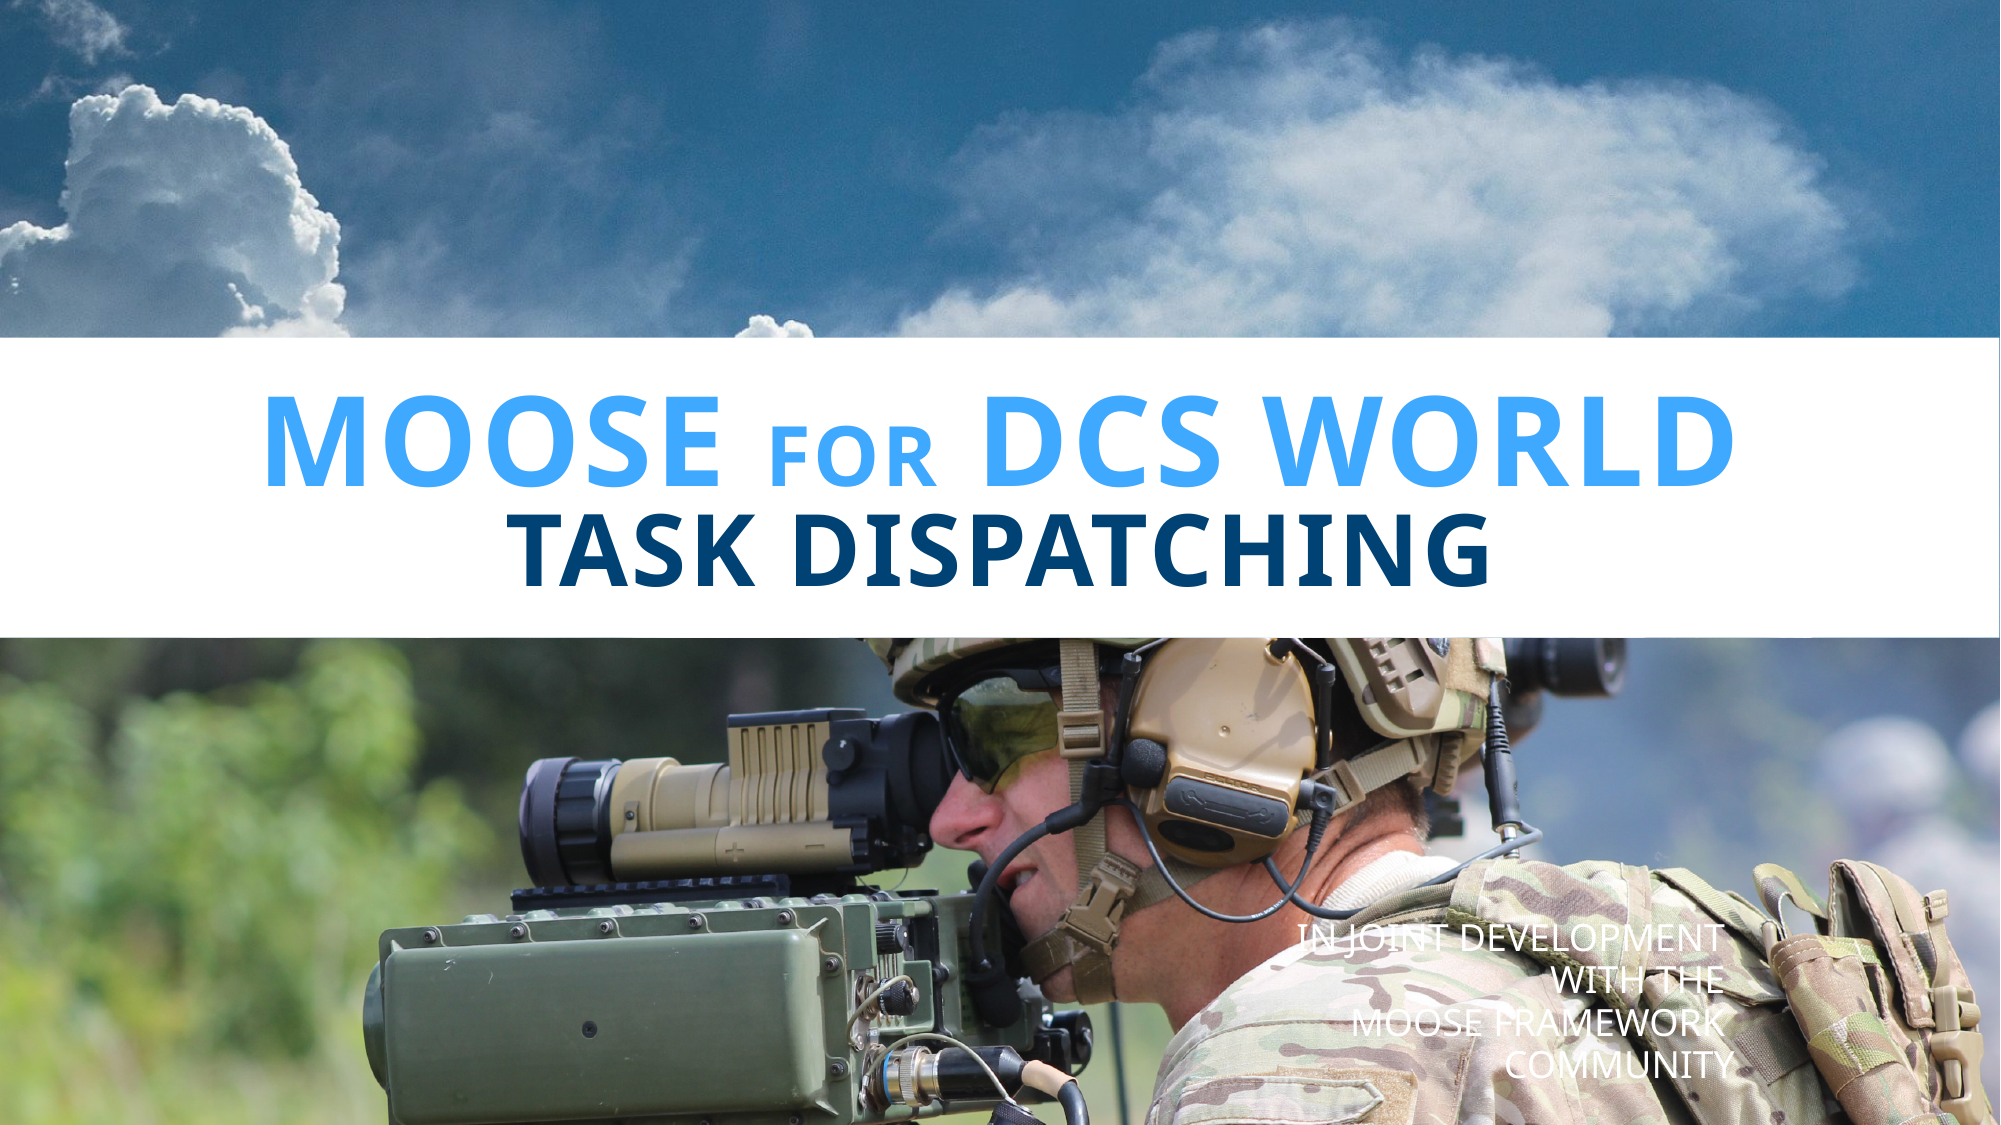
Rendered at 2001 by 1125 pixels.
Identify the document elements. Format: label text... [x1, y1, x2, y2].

subtitle in joint development with the moose framework community [249, 680, 1750, 1094]
picture [0, 638, 2000, 1125]
title moose for dcs world task dispatching [60, 355, 1942, 641]
